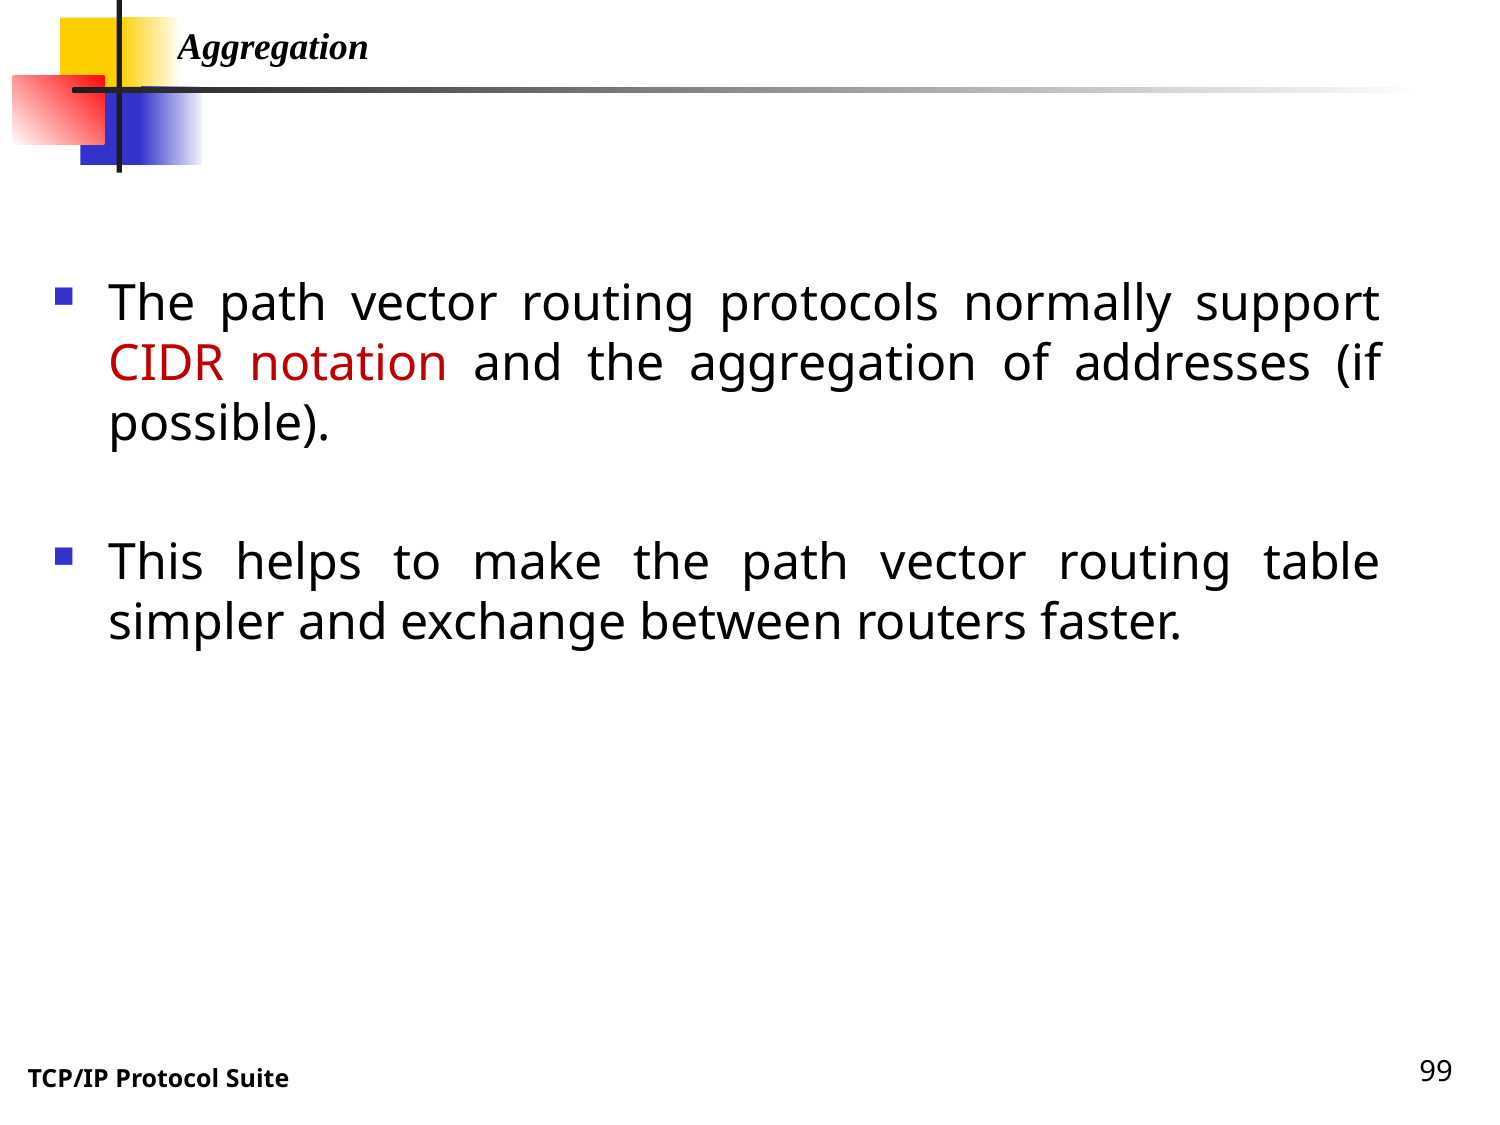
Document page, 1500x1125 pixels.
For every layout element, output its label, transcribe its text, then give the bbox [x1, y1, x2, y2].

footer TCP/IP Protocol Suite [12, 1025, 488, 1100]
text_box Aggregation [162, 14, 1400, 75]
text_box [116, 0, 122, 87]
text_box [116, 93, 122, 173]
list The path vector routing protocols normally support CIDR notation and the aggregation of addresses (if possible). This helps to make the path vector routing table simpler and exchange between routers faster. [37, 262, 1397, 1014]
text_box [122, 17, 177, 86]
text_box [72, 87, 1423, 93]
text_box [122, 93, 141, 165]
text_box [60, 17, 116, 86]
text_box [12, 75, 105, 145]
text_box [80, 93, 116, 165]
slide_number 99 [1155, 1024, 1468, 1100]
text_box [141, 93, 202, 165]
